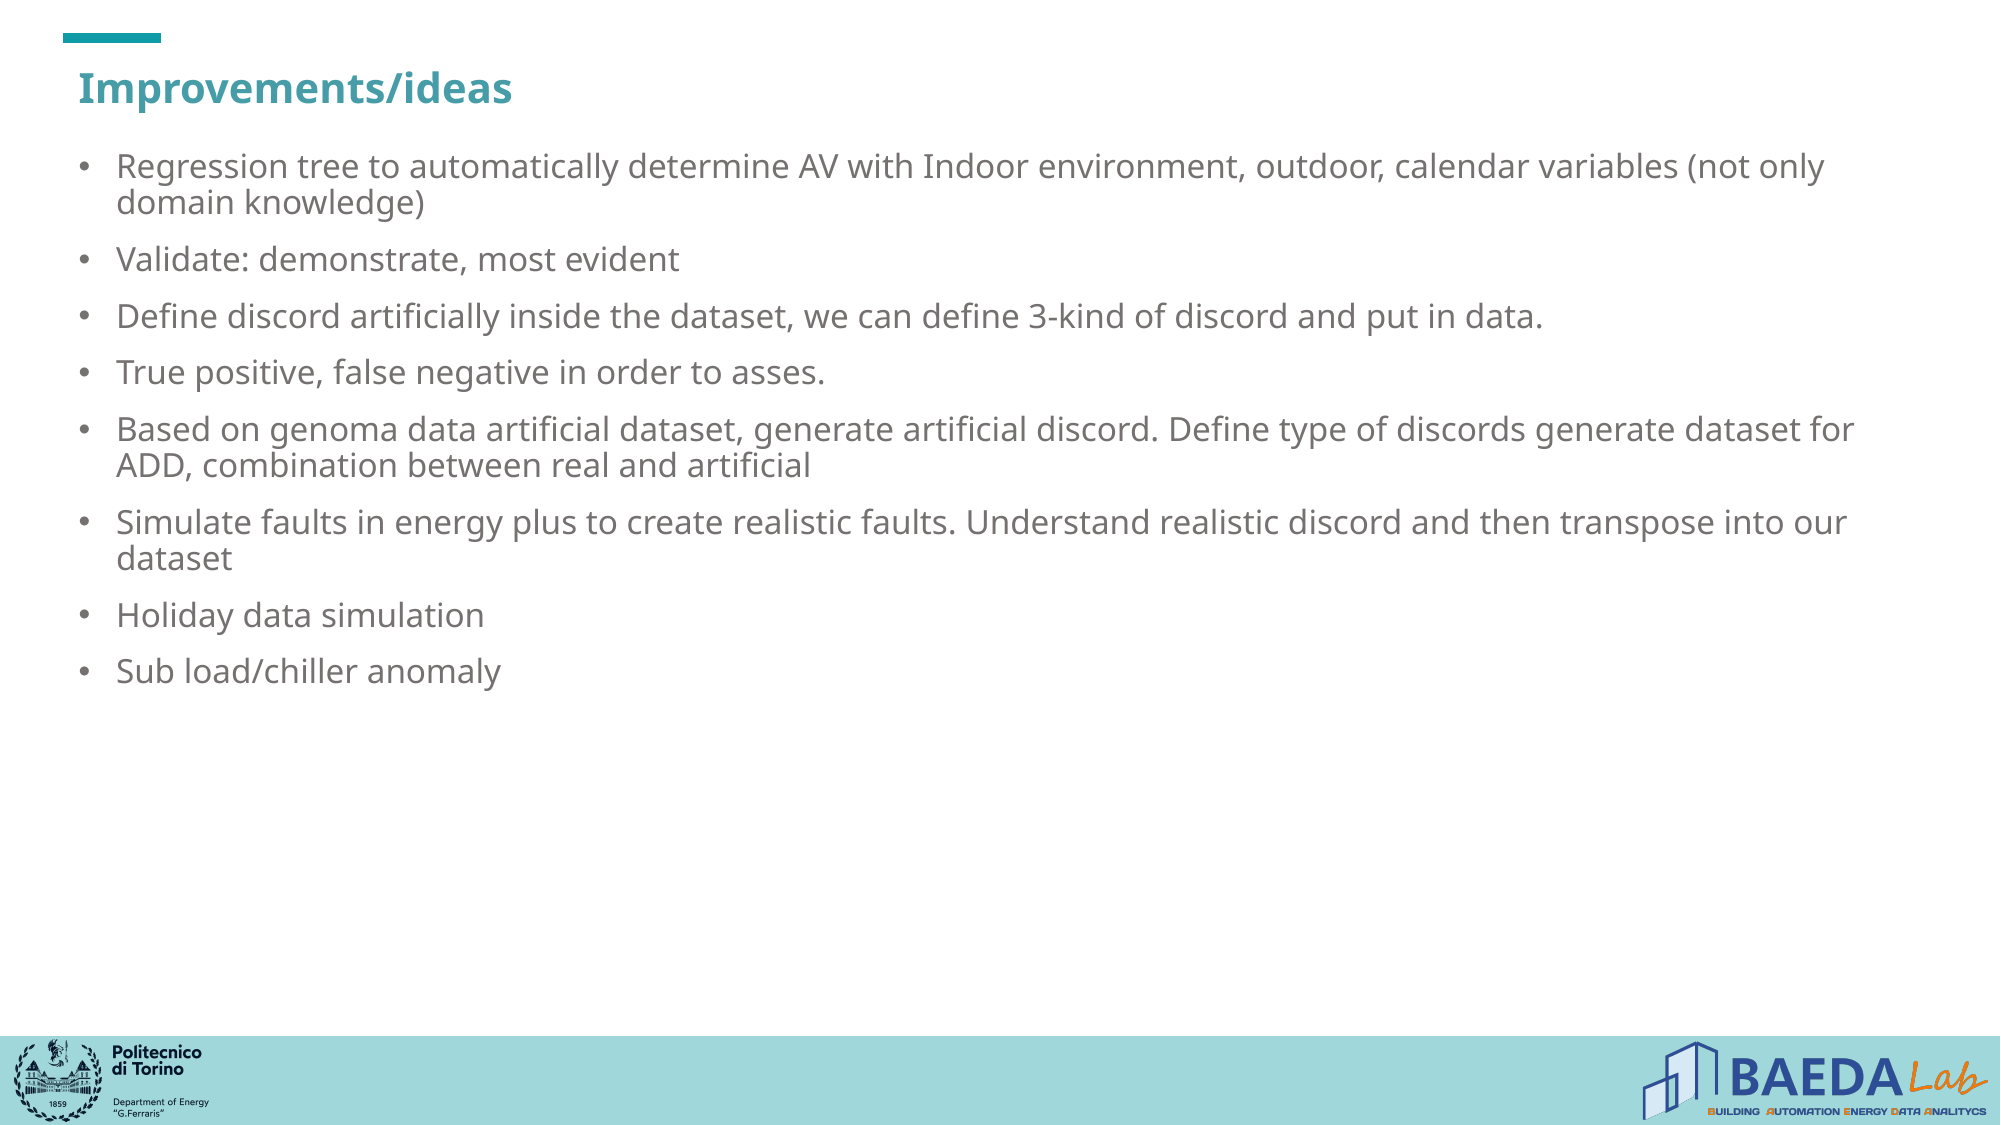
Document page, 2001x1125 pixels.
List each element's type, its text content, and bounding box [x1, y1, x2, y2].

list Regression tree to automatically determine AV with Indoor environment, outdoor, calendar variables (not only domain knowledge) Validate: demonstrate, most evident Define discord artificially inside the dataset, we can define 3-kind of discord and put in data. True positive, false negative in order to asses. Based on genoma data artificial dataset, generate artificial discord. Define type of discords generate dataset for ADD, combination between real and artificial Simulate faults in energy plus to create realistic faults. Understand realistic discord and then transpose into our dataset Holiday data simulation Sub load/chiller anomaly [63, 142, 1937, 796]
picture [14, 1039, 209, 1122]
picture [1642, 1041, 2000, 1120]
title Improvements/ideas [63, 60, 1937, 123]
